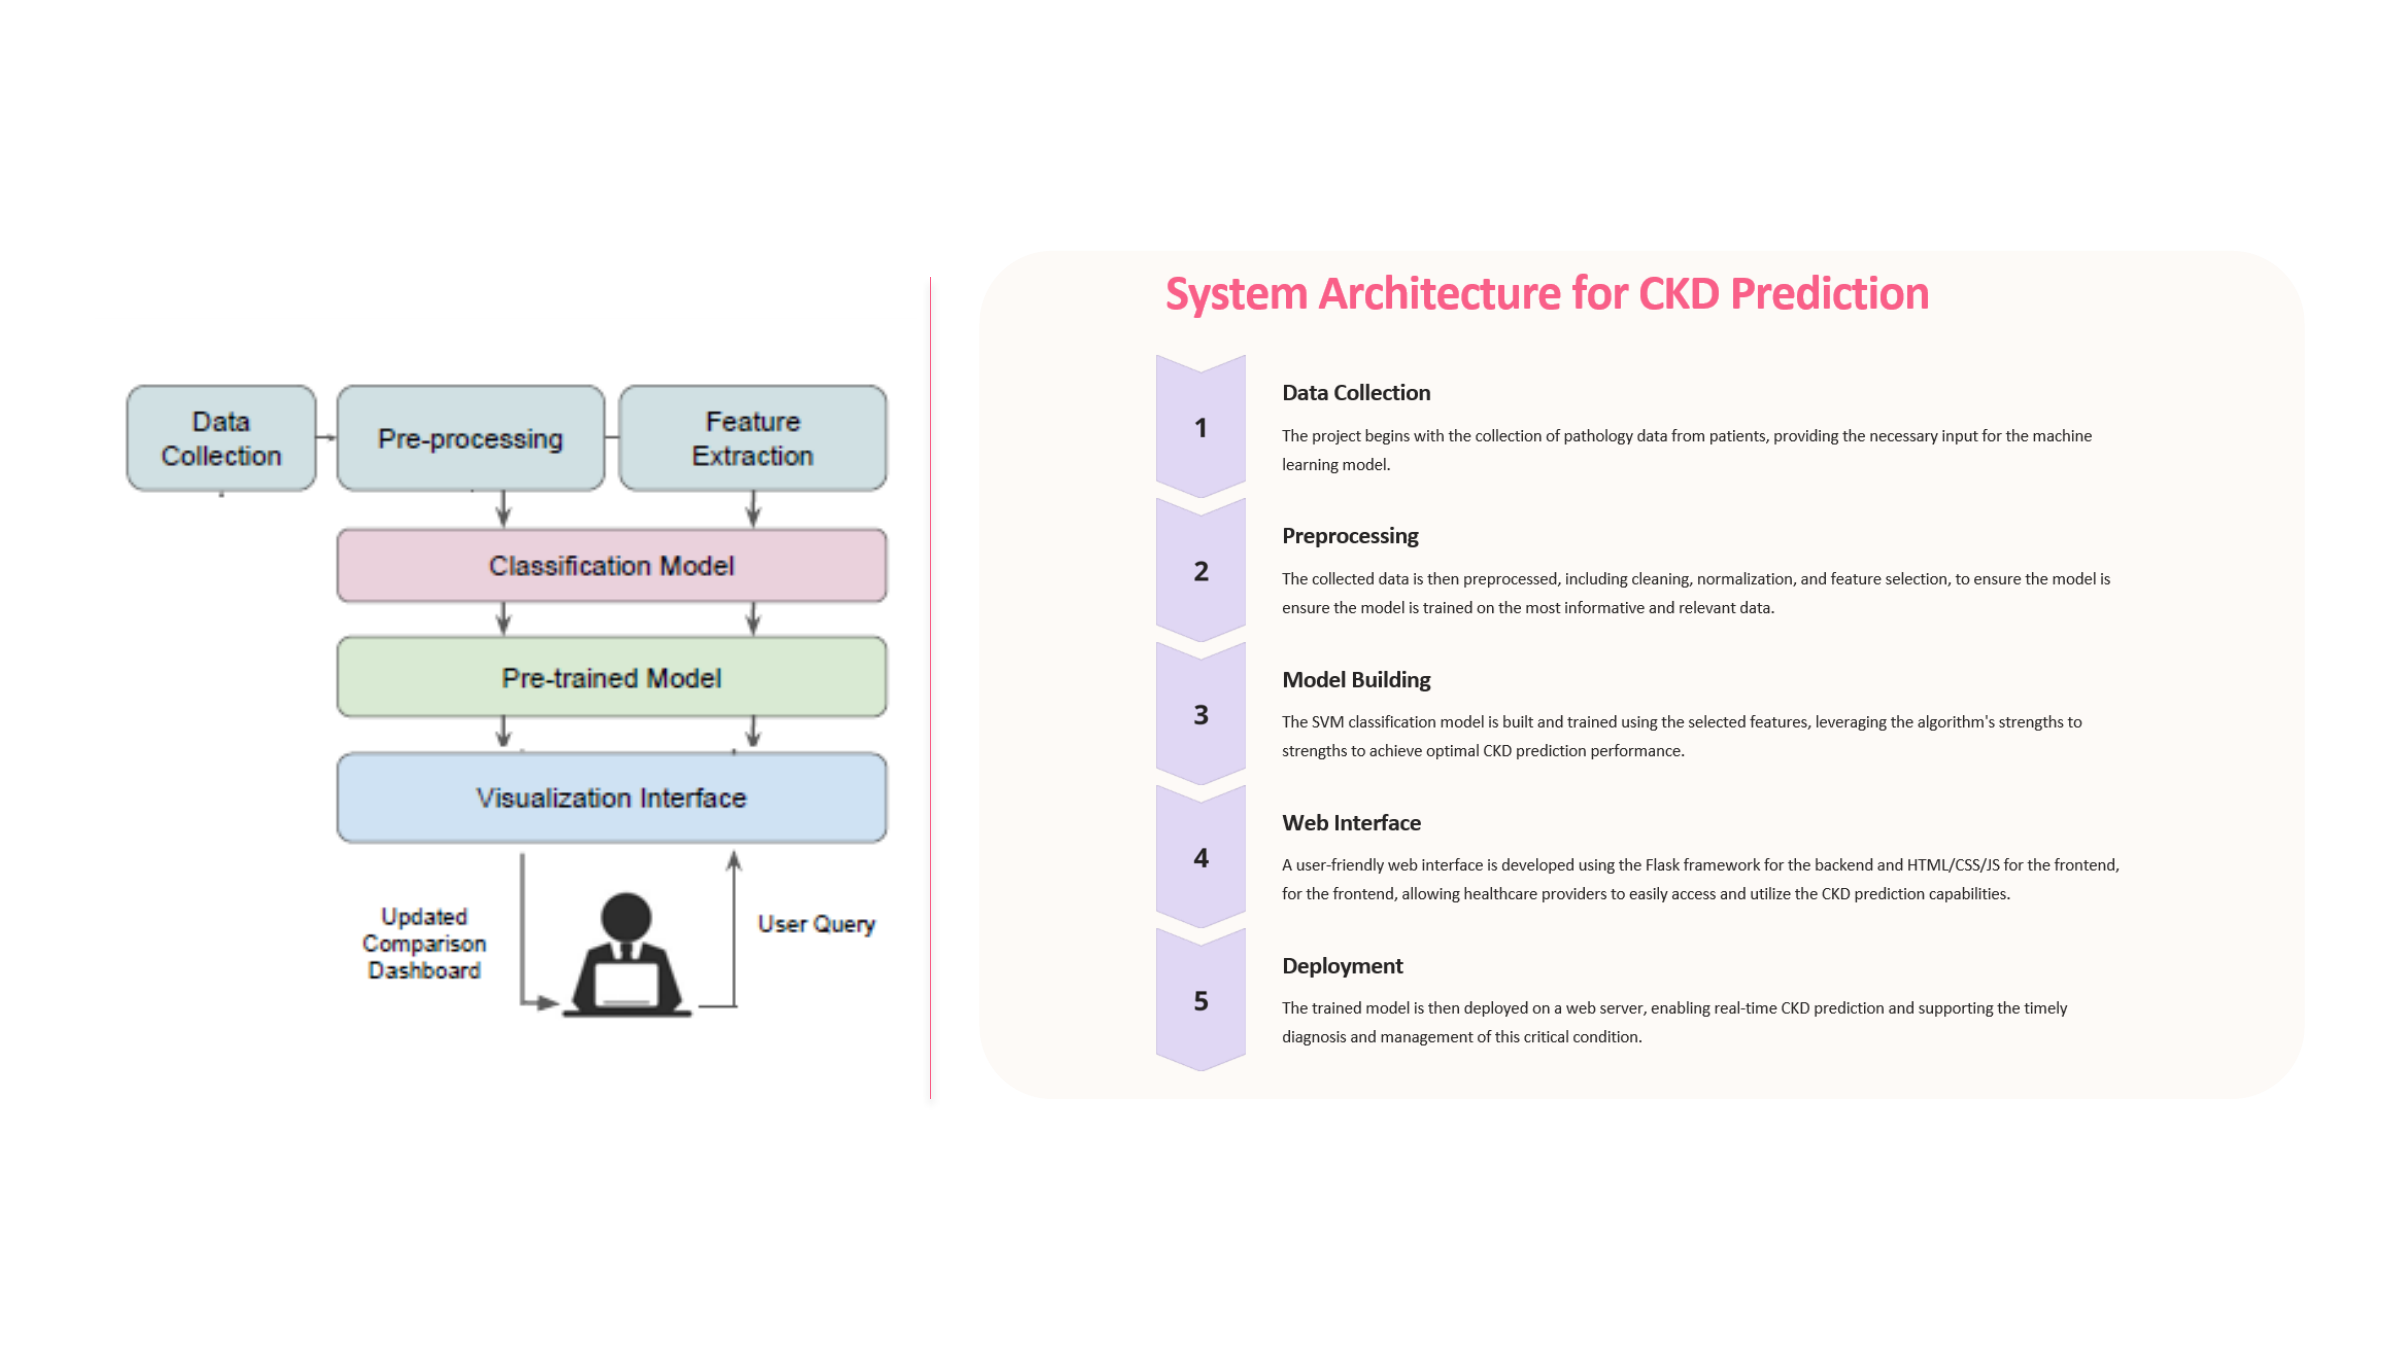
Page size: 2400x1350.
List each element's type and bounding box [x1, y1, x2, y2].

picture [979, 250, 2305, 1099]
picture [95, 317, 917, 1033]
